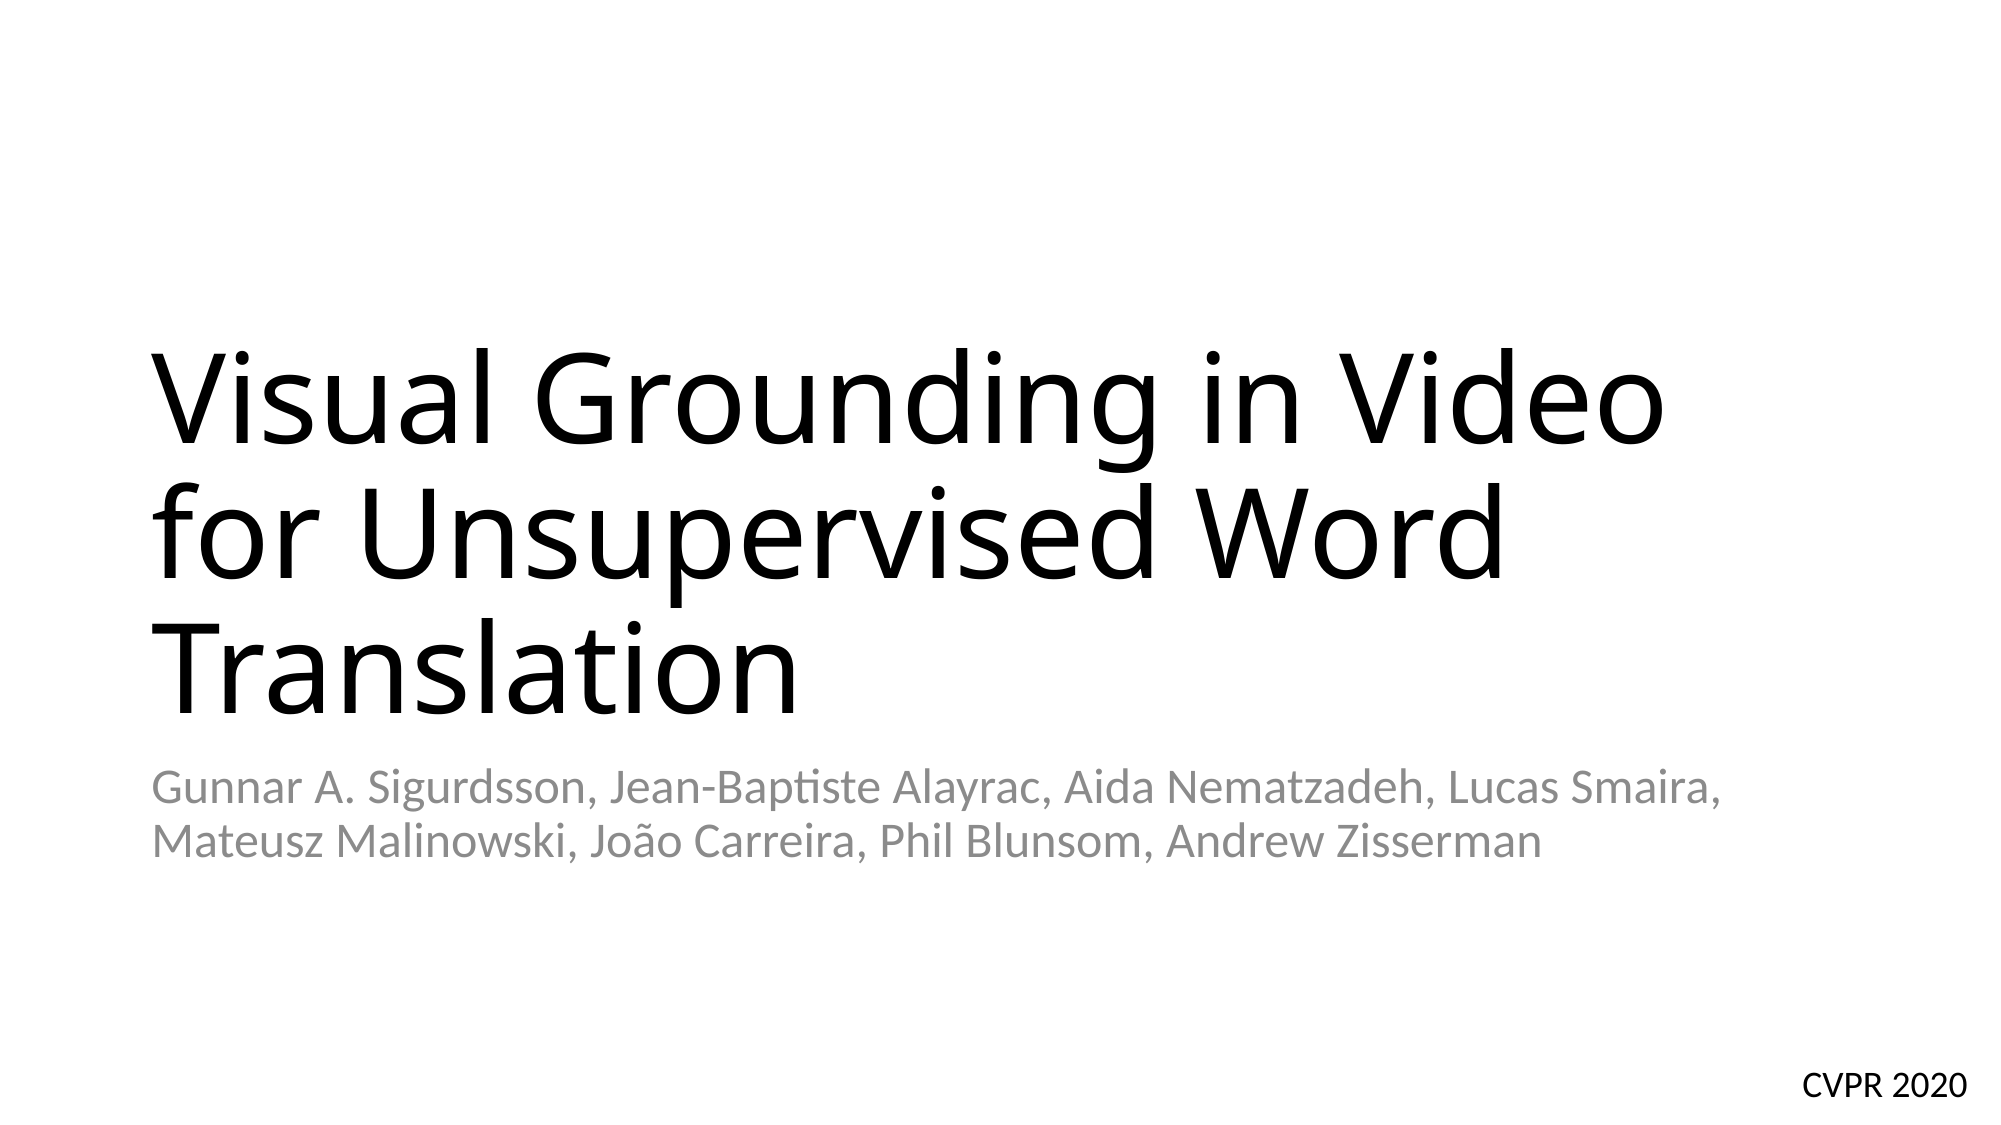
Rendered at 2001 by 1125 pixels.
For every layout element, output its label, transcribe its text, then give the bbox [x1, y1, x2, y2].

list Gunnar A. Sigurdsson, Jean-Baptiste Alayrac, Aida Nematzadeh, Lucas Smaira, Mateusz Malinowski, João Carreira, Phil Blunsom, Andrew Zisserman [136, 752, 1862, 999]
title Visual Grounding in Video for Unsupervised Word Translation [136, 280, 1862, 749]
text_box CVPR 2020 [1787, 1053, 1997, 1113]
